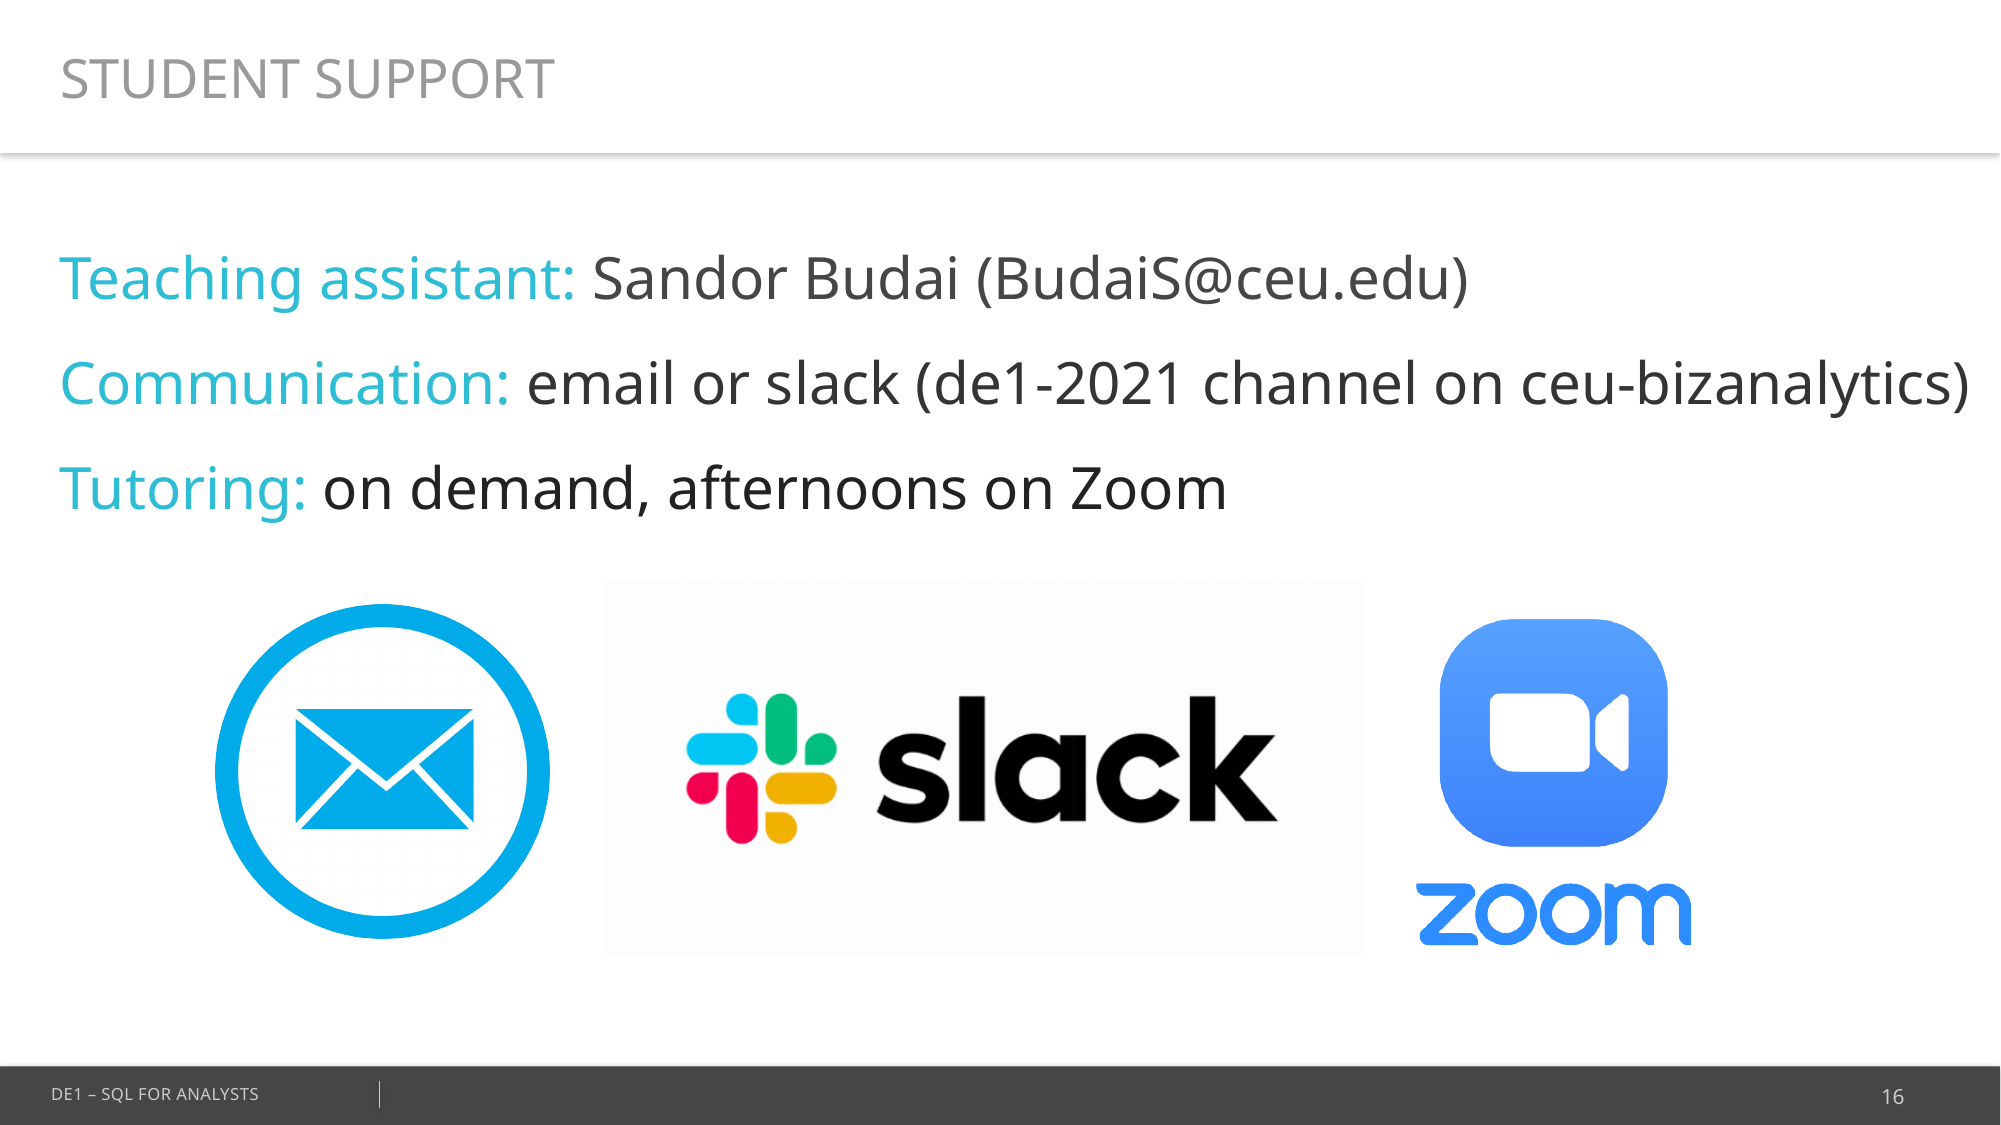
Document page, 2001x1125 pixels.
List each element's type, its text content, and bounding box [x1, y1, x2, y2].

text_box Teaching assistant: Sandor Budai (BudaiS@ceu.edu) Communication: email or slack (de1-2021 channel on ceu-bizanalytics) Tutoring: on demand, afternoons on Zoom [44, 198, 1994, 681]
picture [553, 555, 1711, 998]
picture [387, 792, 550, 940]
picture [389, 603, 550, 751]
list STUDENT SUPPORT [0, 0, 2000, 153]
picture [214, 778, 378, 940]
picture [239, 628, 526, 915]
picture [214, 603, 376, 765]
